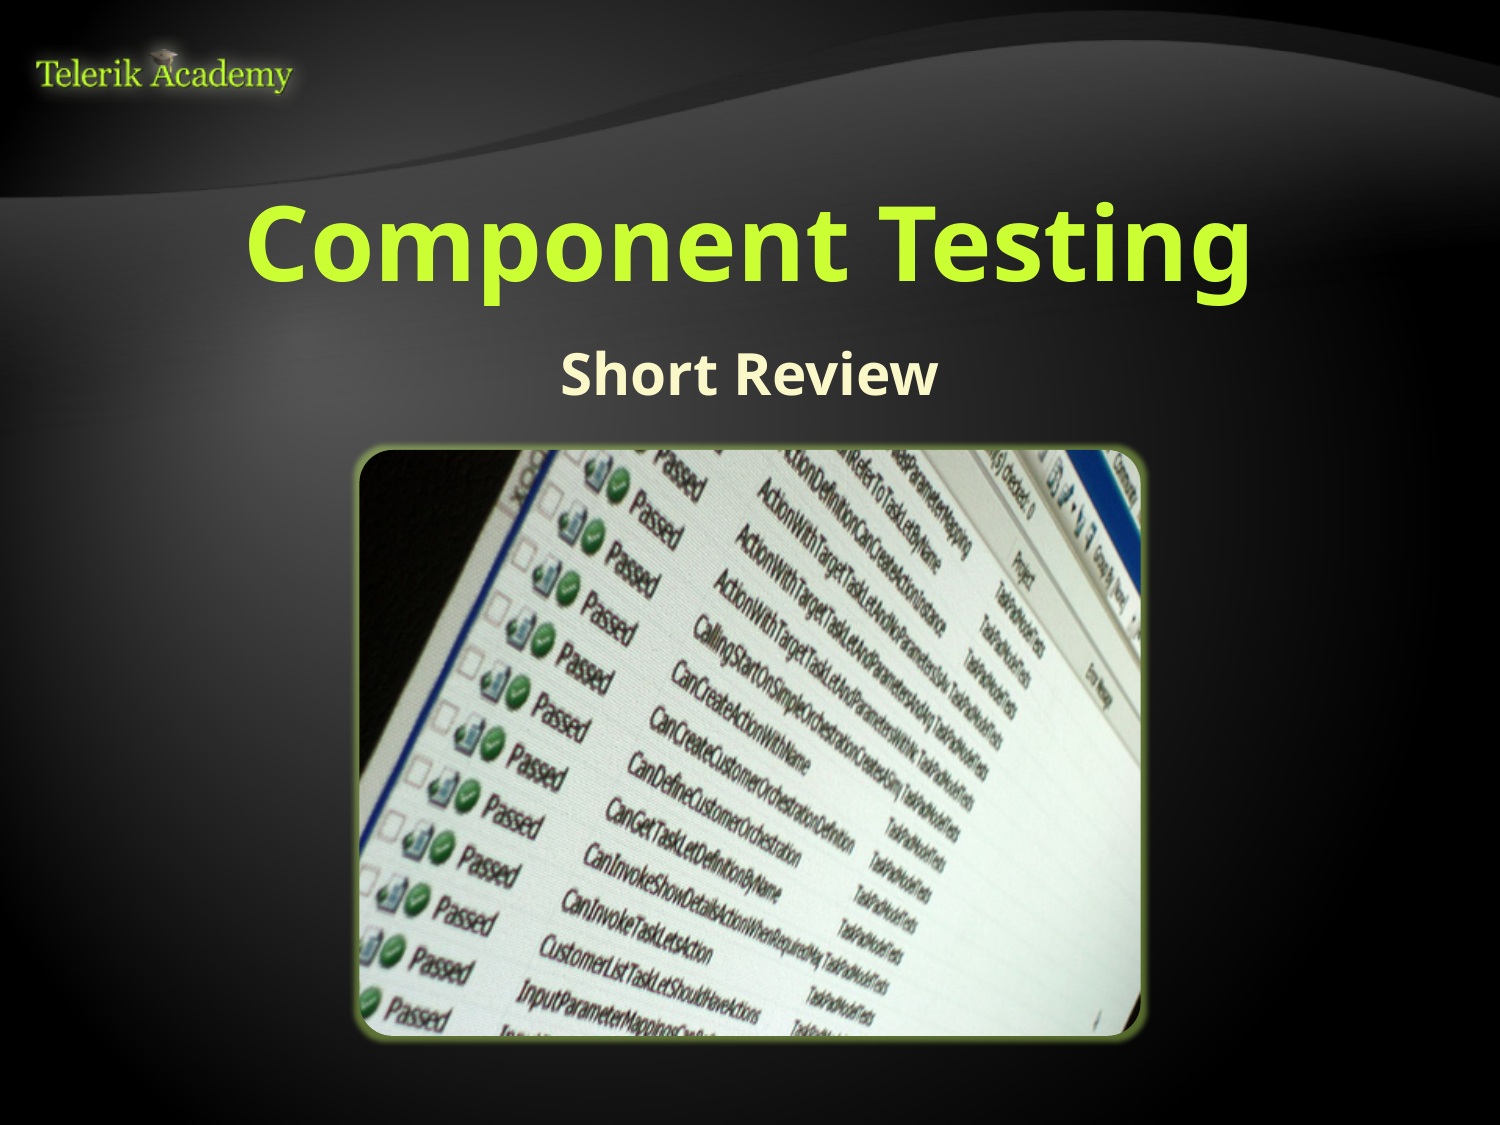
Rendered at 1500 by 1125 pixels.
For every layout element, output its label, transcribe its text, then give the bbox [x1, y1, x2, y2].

picture [0, 0, 1500, 1125]
title Component Testing [99, 187, 1400, 300]
subtitle Short Review [99, 324, 1400, 419]
